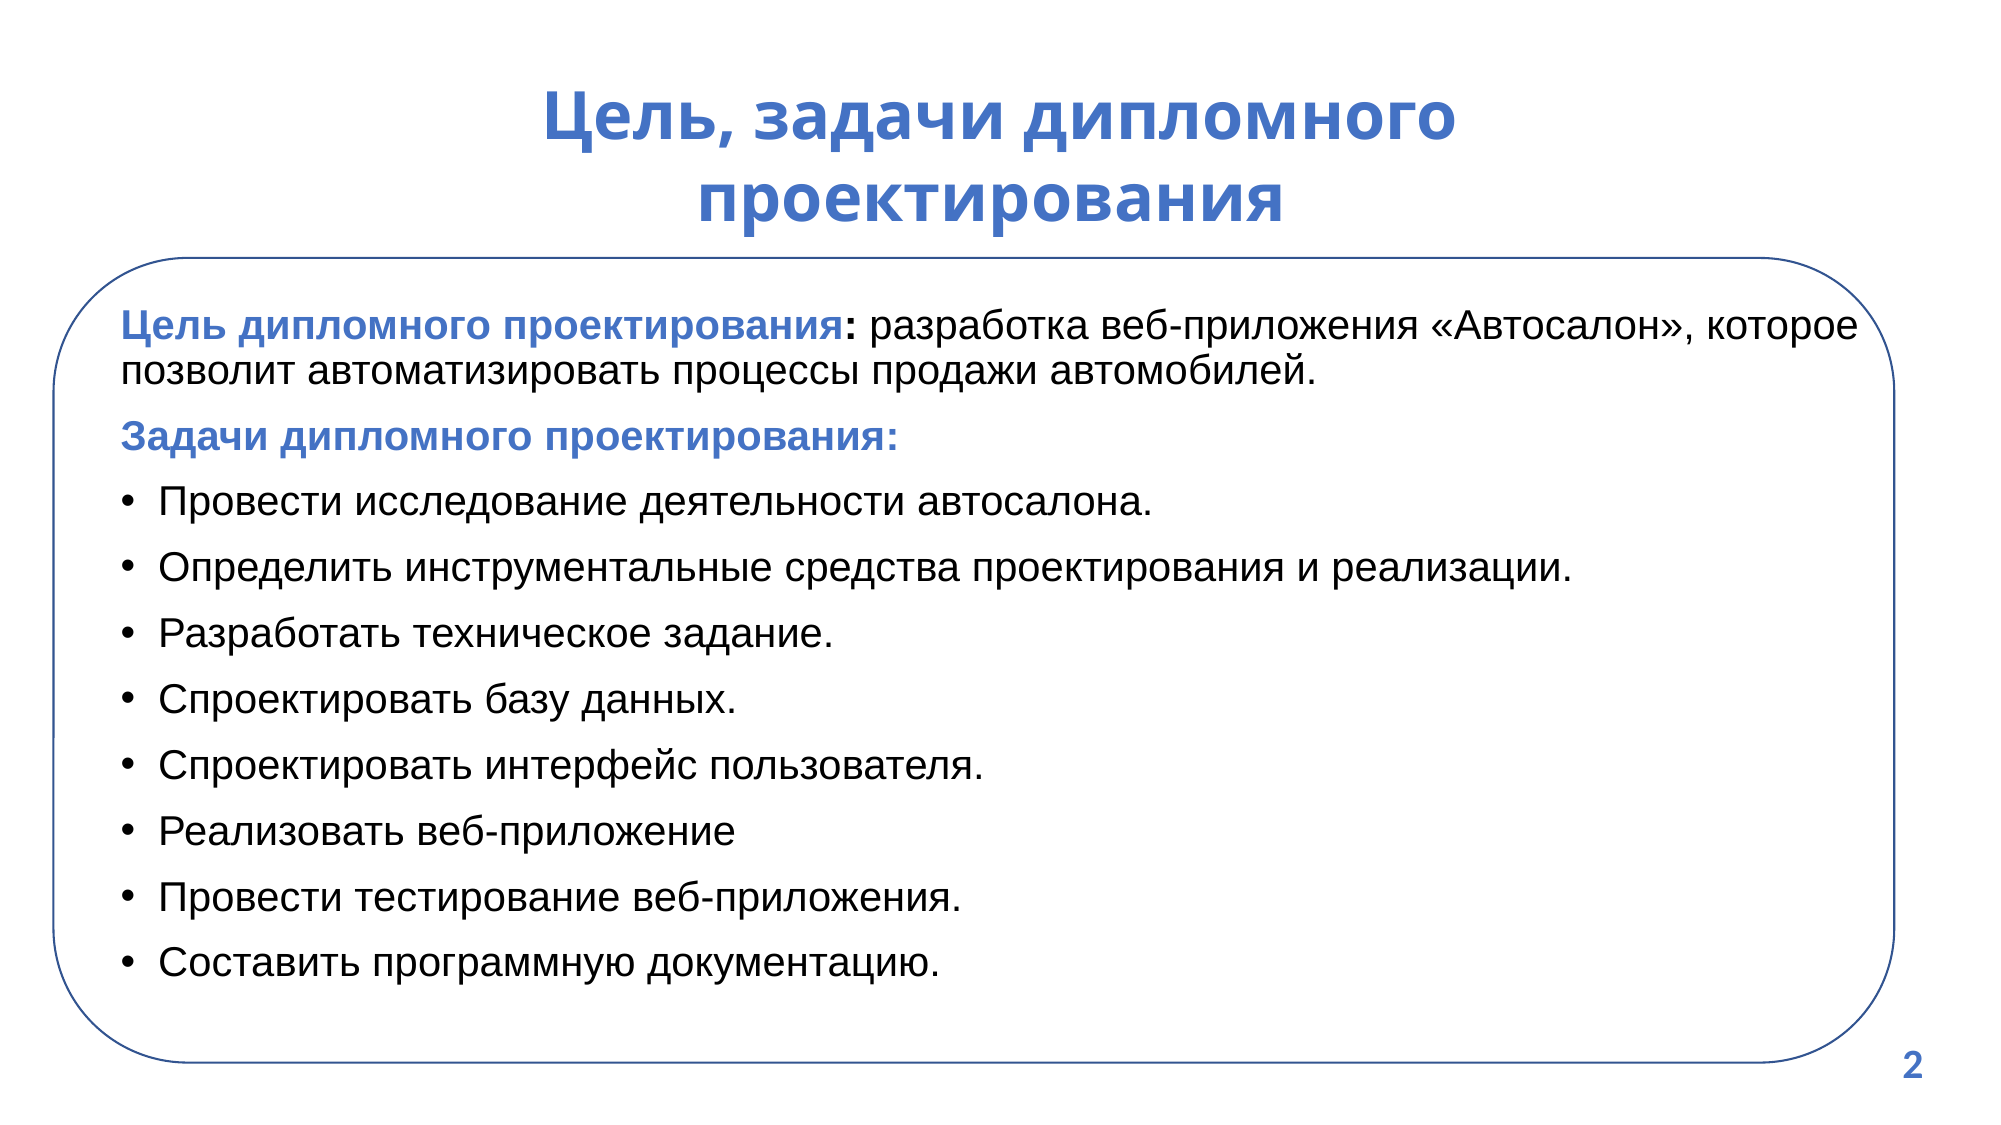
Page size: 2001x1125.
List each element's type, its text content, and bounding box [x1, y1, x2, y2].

text_box Цель, задачи дипломного проектирования [291, 38, 1709, 256]
text_box [52, 256, 1896, 1064]
text_box 2 [1868, 1029, 1958, 1095]
text_box Цель дипломного проектирования: разработка веб-приложения «Автосалон», которое позволит автоматизировать процессы продажи автомобилей. Задачи дипломного проектирования: Провести исследование деятельности автосалона. Определить инструментальные средства проектирования и реализации. Разработать техническое задание. Спроектировать базу данных. Спроектировать интерфейс пользователя. Реализовать веб-приложение Провести тестирование веб-приложения. Составить программную документацию. [105, 295, 1926, 1125]
